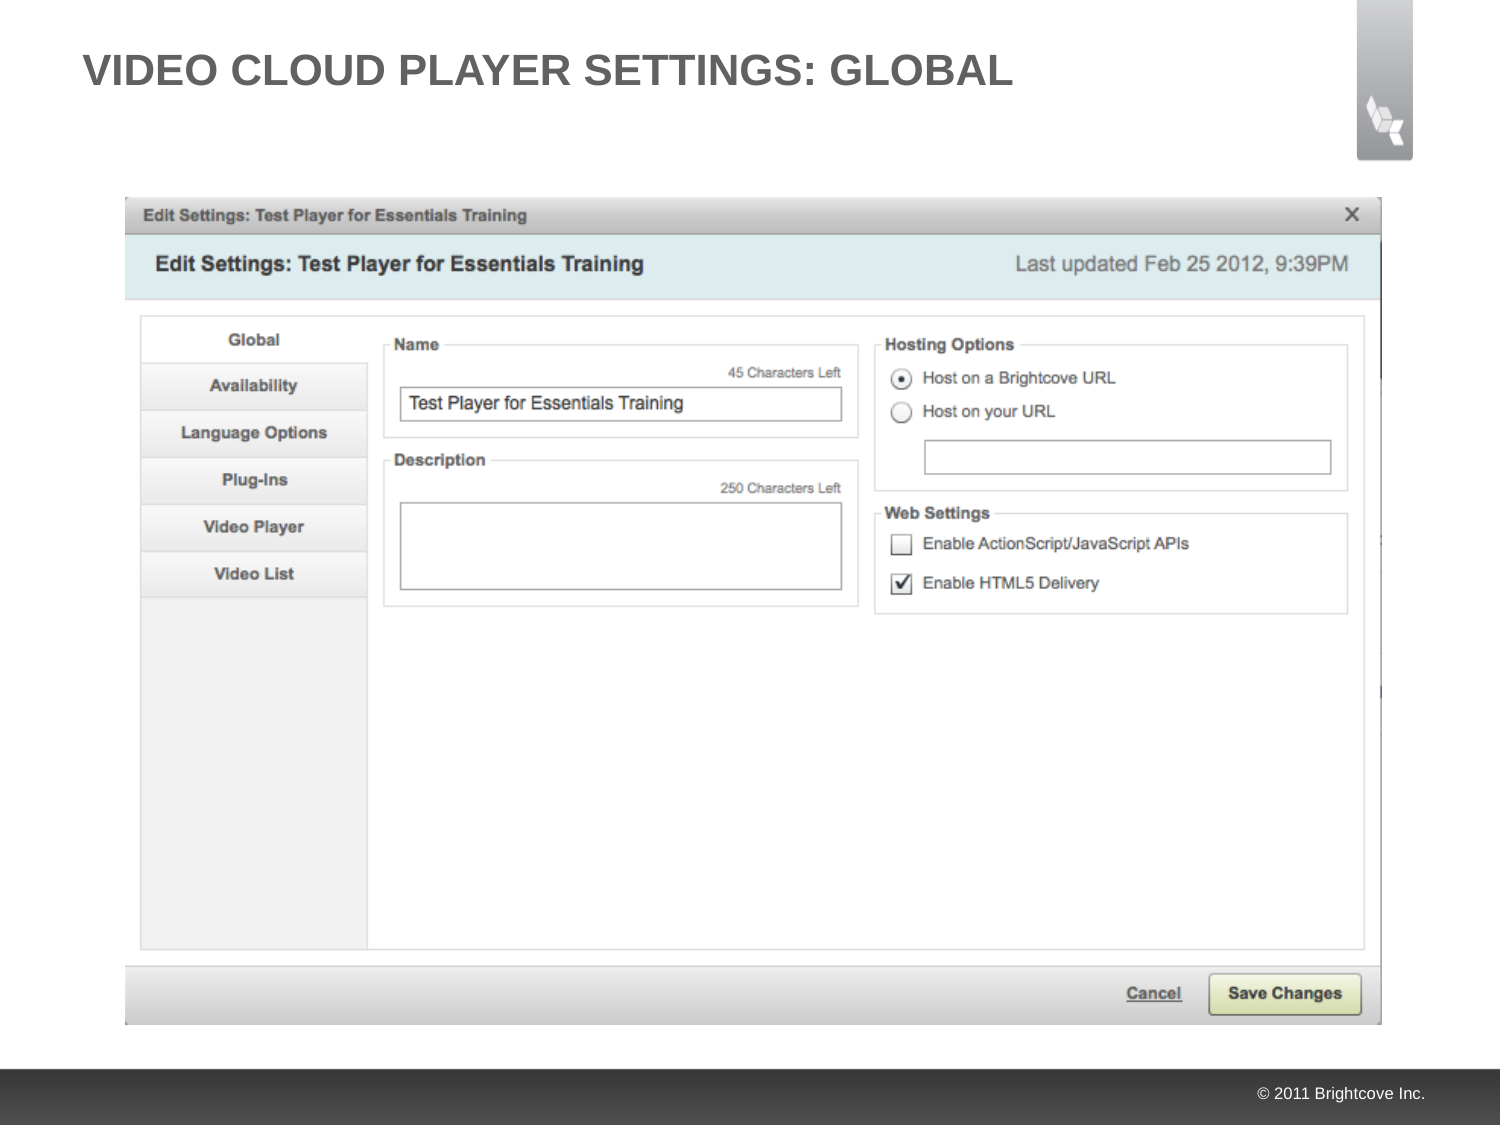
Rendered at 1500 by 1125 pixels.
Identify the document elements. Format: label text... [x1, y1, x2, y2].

text_box [78, 191, 1413, 1000]
picture [0, 0, 1500, 1125]
title VIDEO CLOUD Player Settings: Global [66, 34, 1322, 203]
